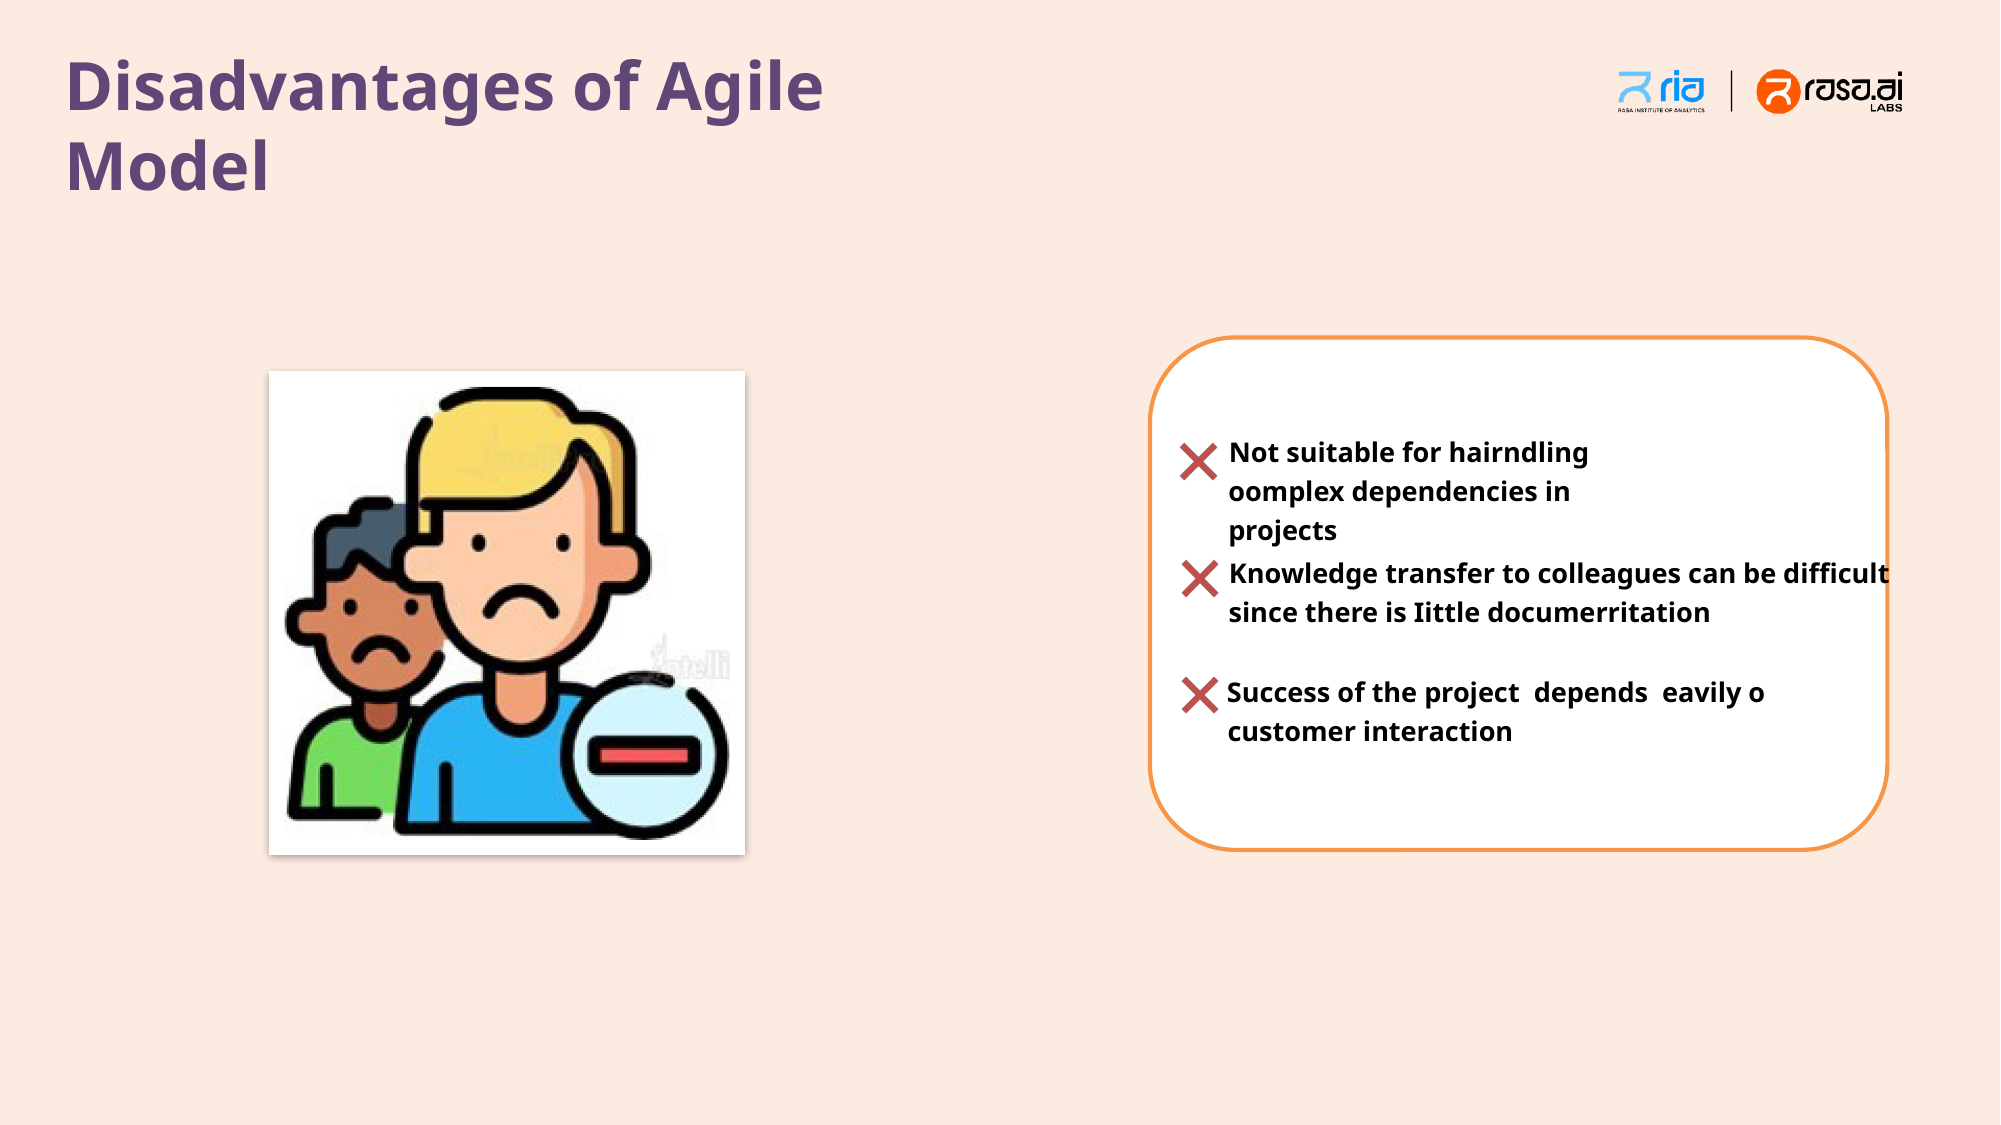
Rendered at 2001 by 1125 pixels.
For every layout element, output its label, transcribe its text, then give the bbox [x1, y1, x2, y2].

text_box Success of the project depends eavily o customer interaction [1224, 666, 1906, 747]
text_box Not suitable for hairndling oomplex dependencies in projects [1226, 426, 1673, 547]
picture [283, 385, 731, 841]
text_box Knowledge transfer to colleagues can be difficult since there is Iittle documerritation [1226, 547, 1910, 628]
picture [1175, 669, 1226, 720]
picture [1175, 553, 1226, 604]
title Disadvantages of Agile Model [62, 41, 1011, 232]
picture [1173, 436, 1224, 487]
picture [1616, 67, 1902, 114]
text_box [1147, 335, 1890, 853]
